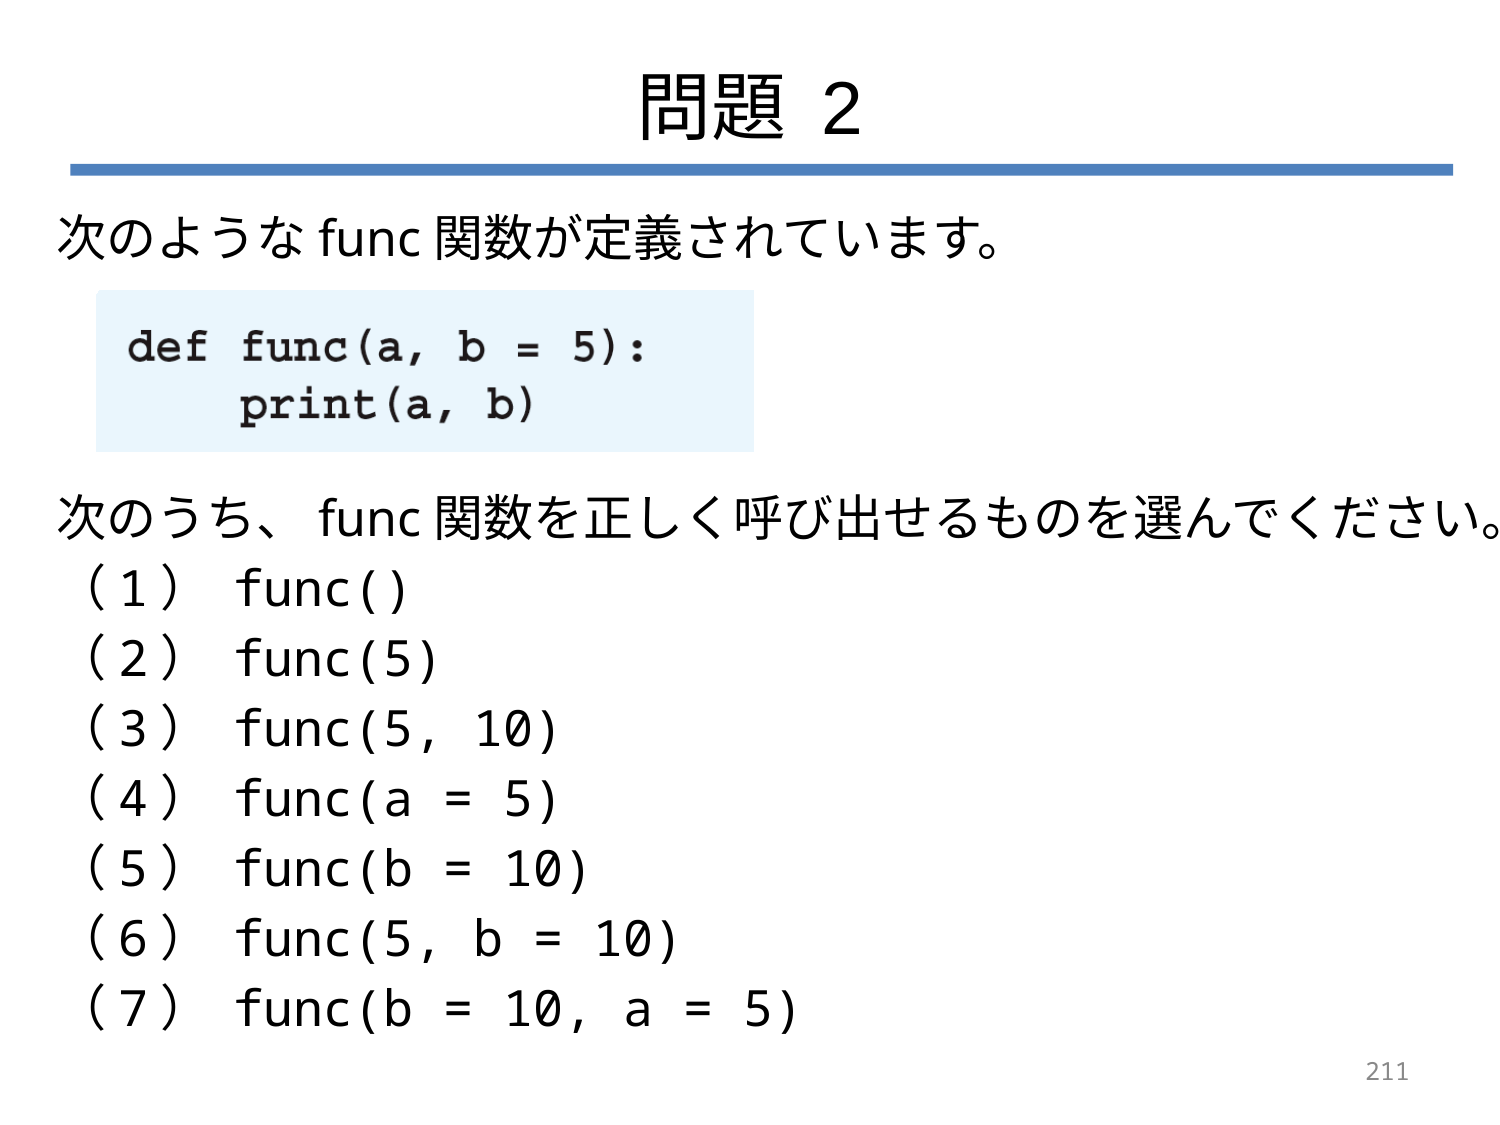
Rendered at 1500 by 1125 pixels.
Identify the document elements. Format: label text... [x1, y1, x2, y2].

list 次のようなfunc関数が定義されています。 次のうち、func関数を正しく呼び出せるものを選んでください。 （1） func() （2） func(5) （3） func(5, 10) （4） func(a = 5) （5） func(b = 10) （6） func(5, b = 10) （7） func(b = 10, a = 5) [41, 199, 1500, 1020]
title 問題 2 [75, 45, 1425, 164]
picture [96, 290, 754, 453]
slide_number 211 [1074, 1042, 1425, 1103]
